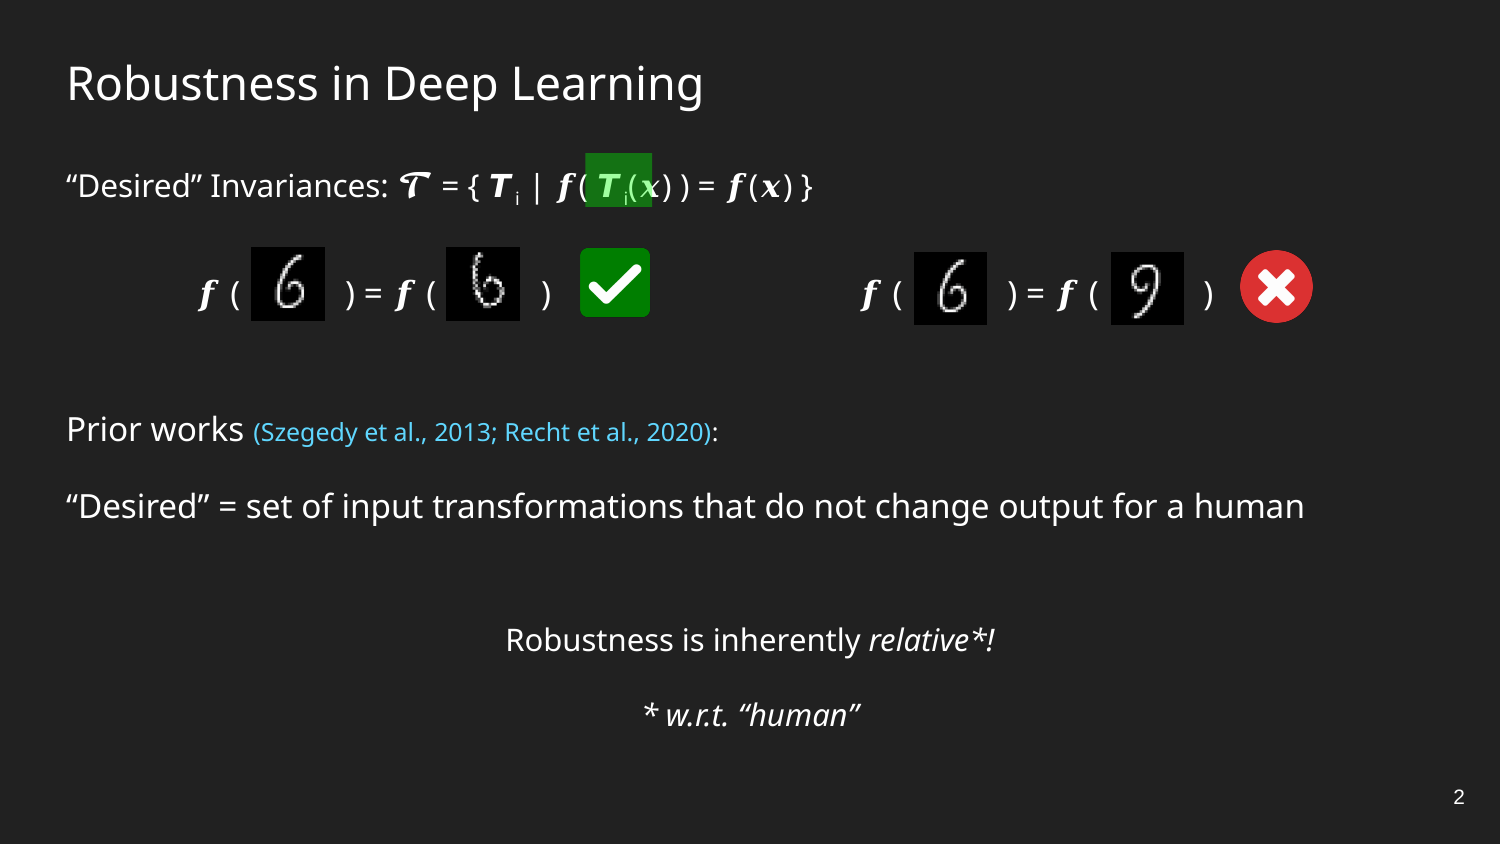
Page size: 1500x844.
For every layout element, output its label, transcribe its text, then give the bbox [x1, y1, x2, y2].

list 𝒇 ( ) = 𝒇 ( ) [180, 247, 577, 332]
picture [578, 245, 652, 319]
picture [914, 252, 987, 326]
title Robustness in Deep Learning [51, 35, 1449, 130]
picture [446, 247, 520, 321]
list Prior works (Szegedy et al., 2013; Recht et al., 2020): “Desired” = set of input transformations that do not change output for a human [51, 383, 1449, 557]
list “Desired” Invariances: 𝓣 = { 𝙏i | 𝒇( 𝙏і(𝒙) ) = 𝒇(𝒙) } [51, 141, 1449, 226]
picture [1240, 250, 1314, 323]
list 𝒇 ( ) = 𝒇 ( ) [842, 247, 1270, 332]
list * w.r.t. “human” [51, 671, 1449, 751]
text_box [585, 153, 653, 207]
picture [1111, 252, 1184, 325]
list Robustness is inherently relative*! [51, 596, 1449, 671]
picture [251, 247, 325, 321]
slide_number ‹#› [1389, 764, 1480, 830]
